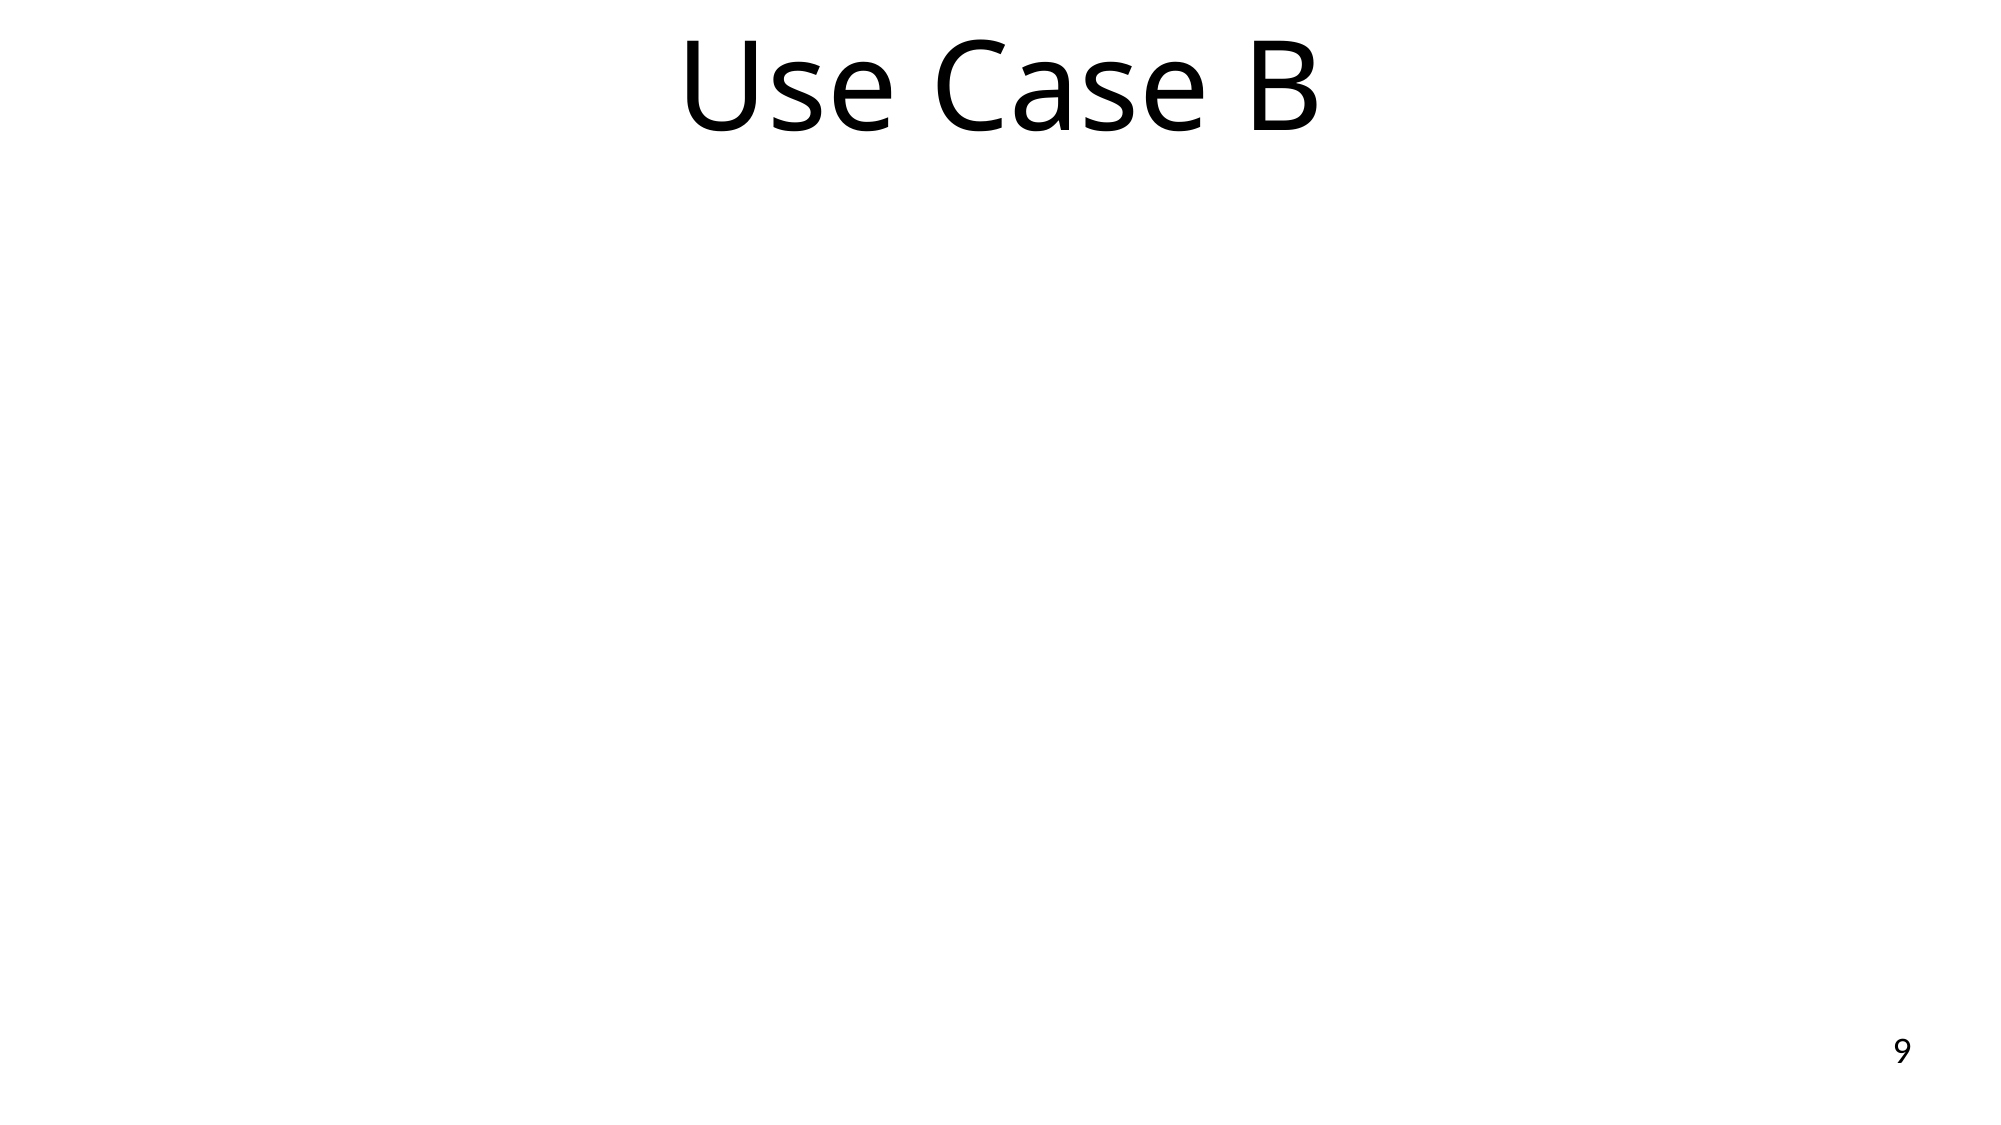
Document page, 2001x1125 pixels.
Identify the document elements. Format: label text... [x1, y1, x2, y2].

title Use Case B [249, 37, 1750, 166]
text_box 9 [1804, 1018, 2000, 1124]
